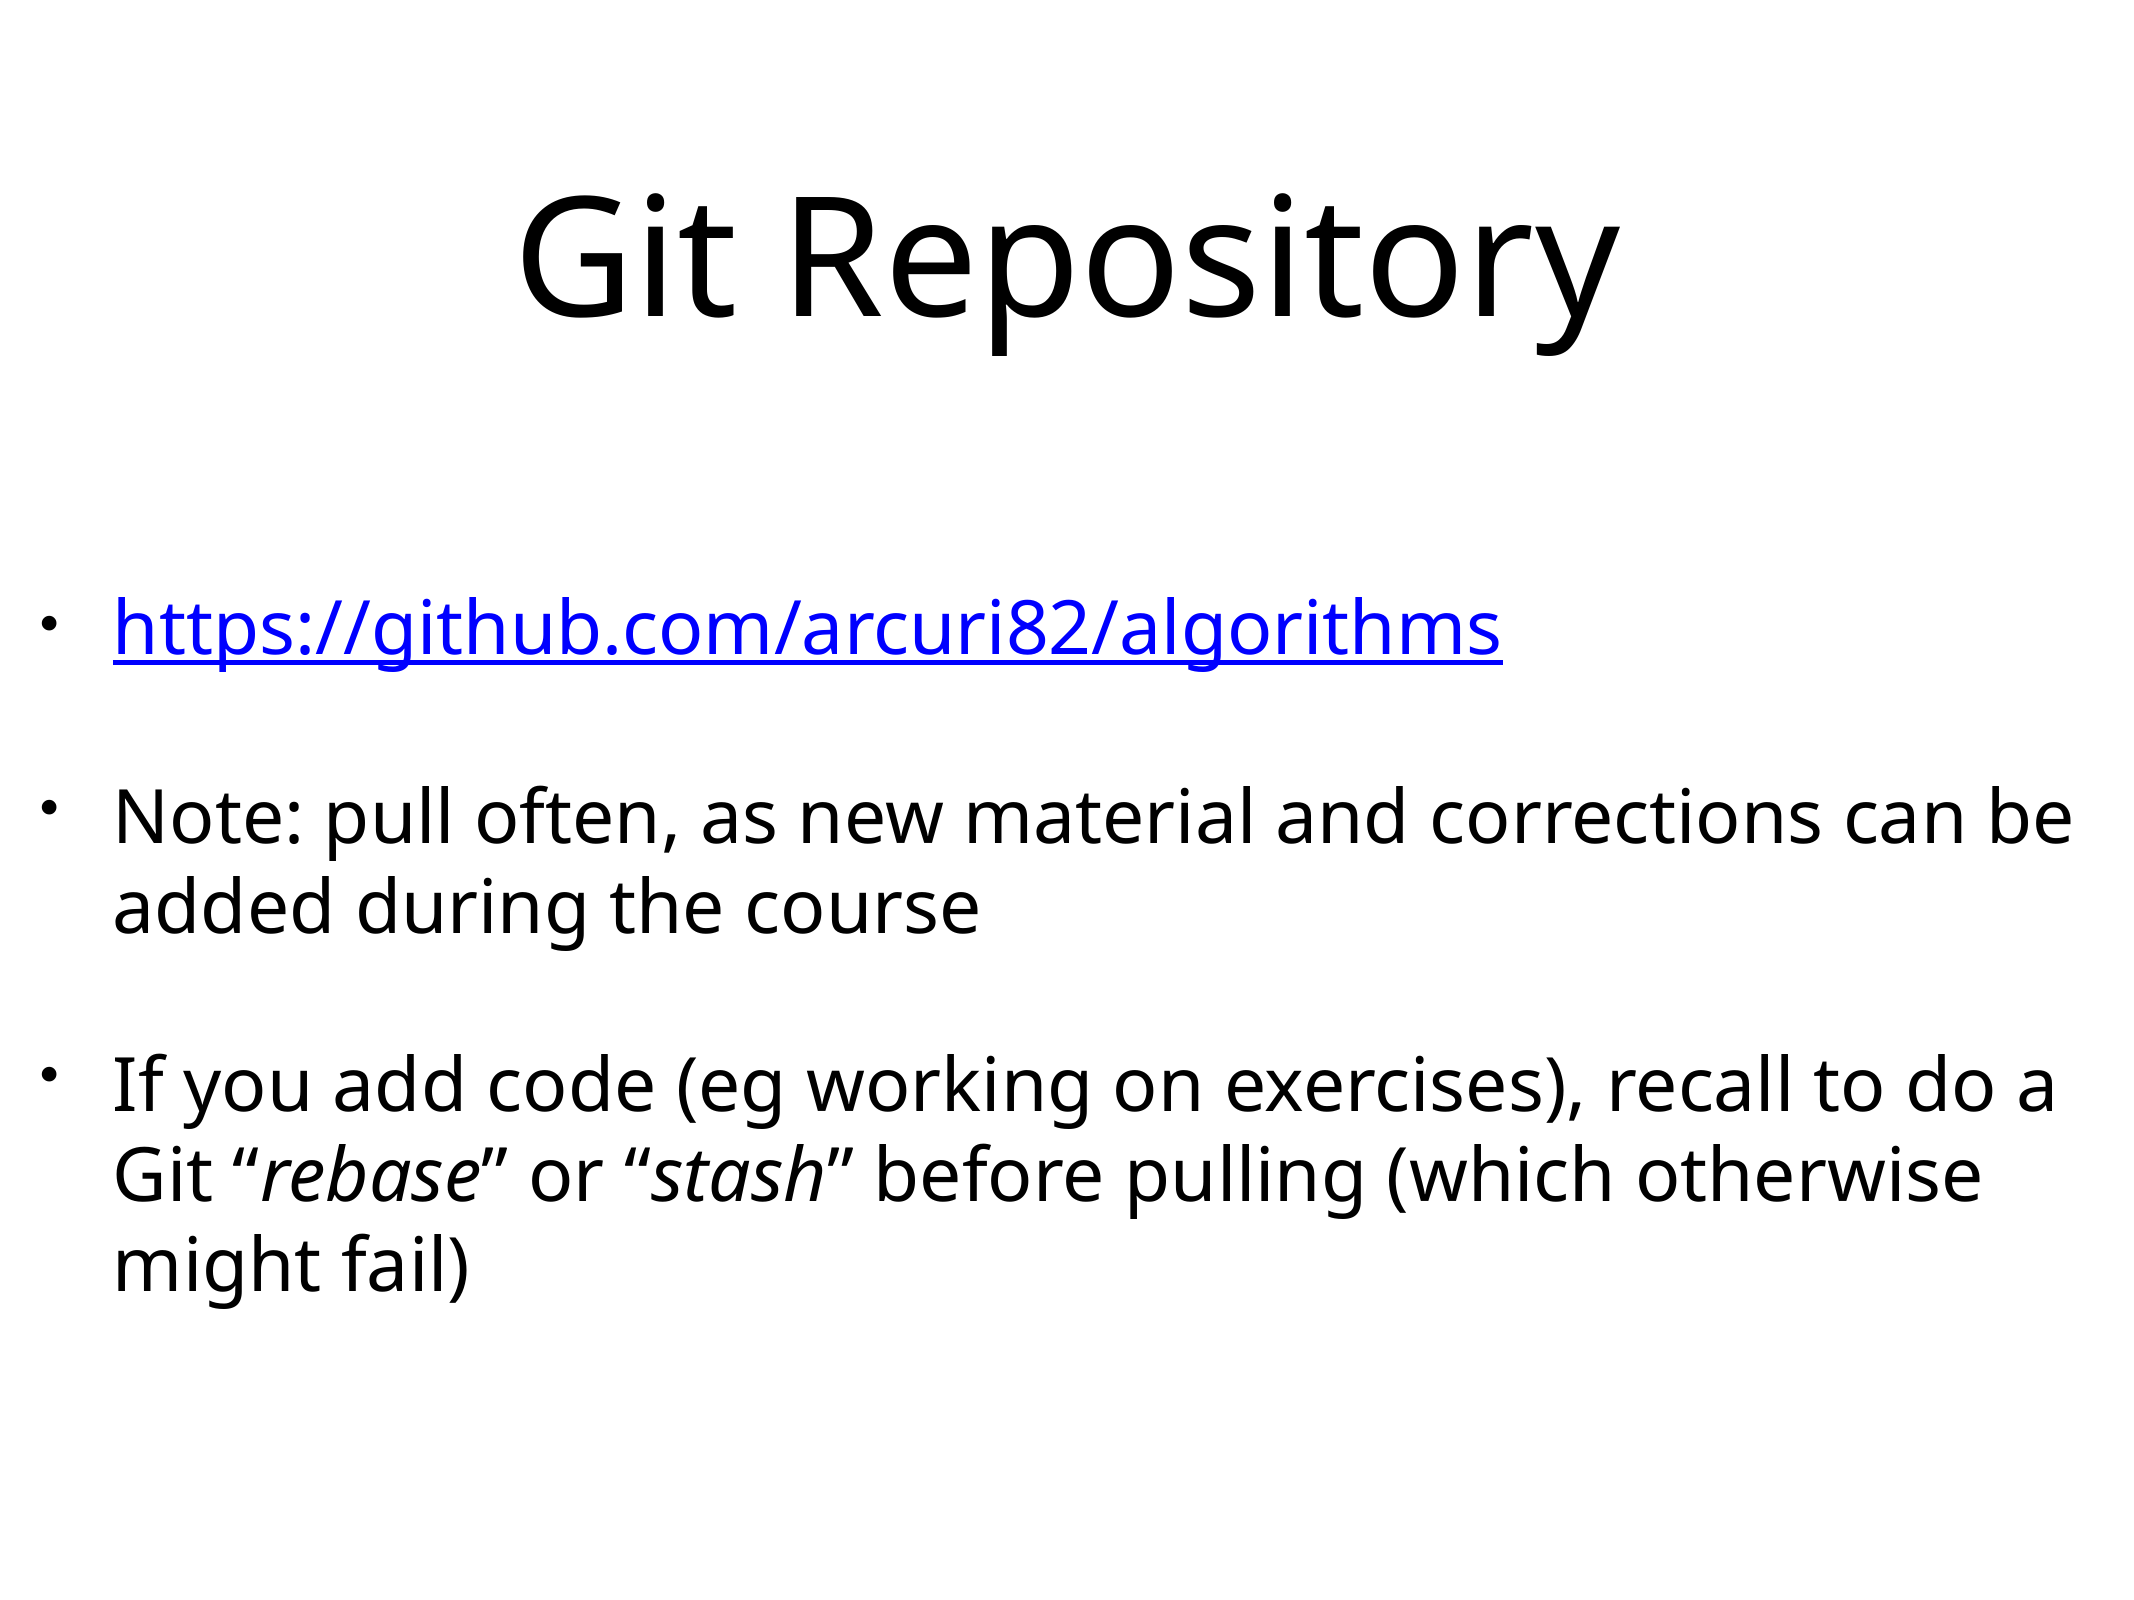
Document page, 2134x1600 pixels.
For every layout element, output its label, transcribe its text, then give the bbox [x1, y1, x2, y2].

list https://github.com/arcuri82/algorithms Note: pull often, as new material and corrections can be added during the course If you add code (eg working on exercises), recall to do a Git “rebase” or “stash” before pulling (which otherwise might fail) [31, 426, 2103, 1459]
title Git Repository [155, 72, 1978, 426]
